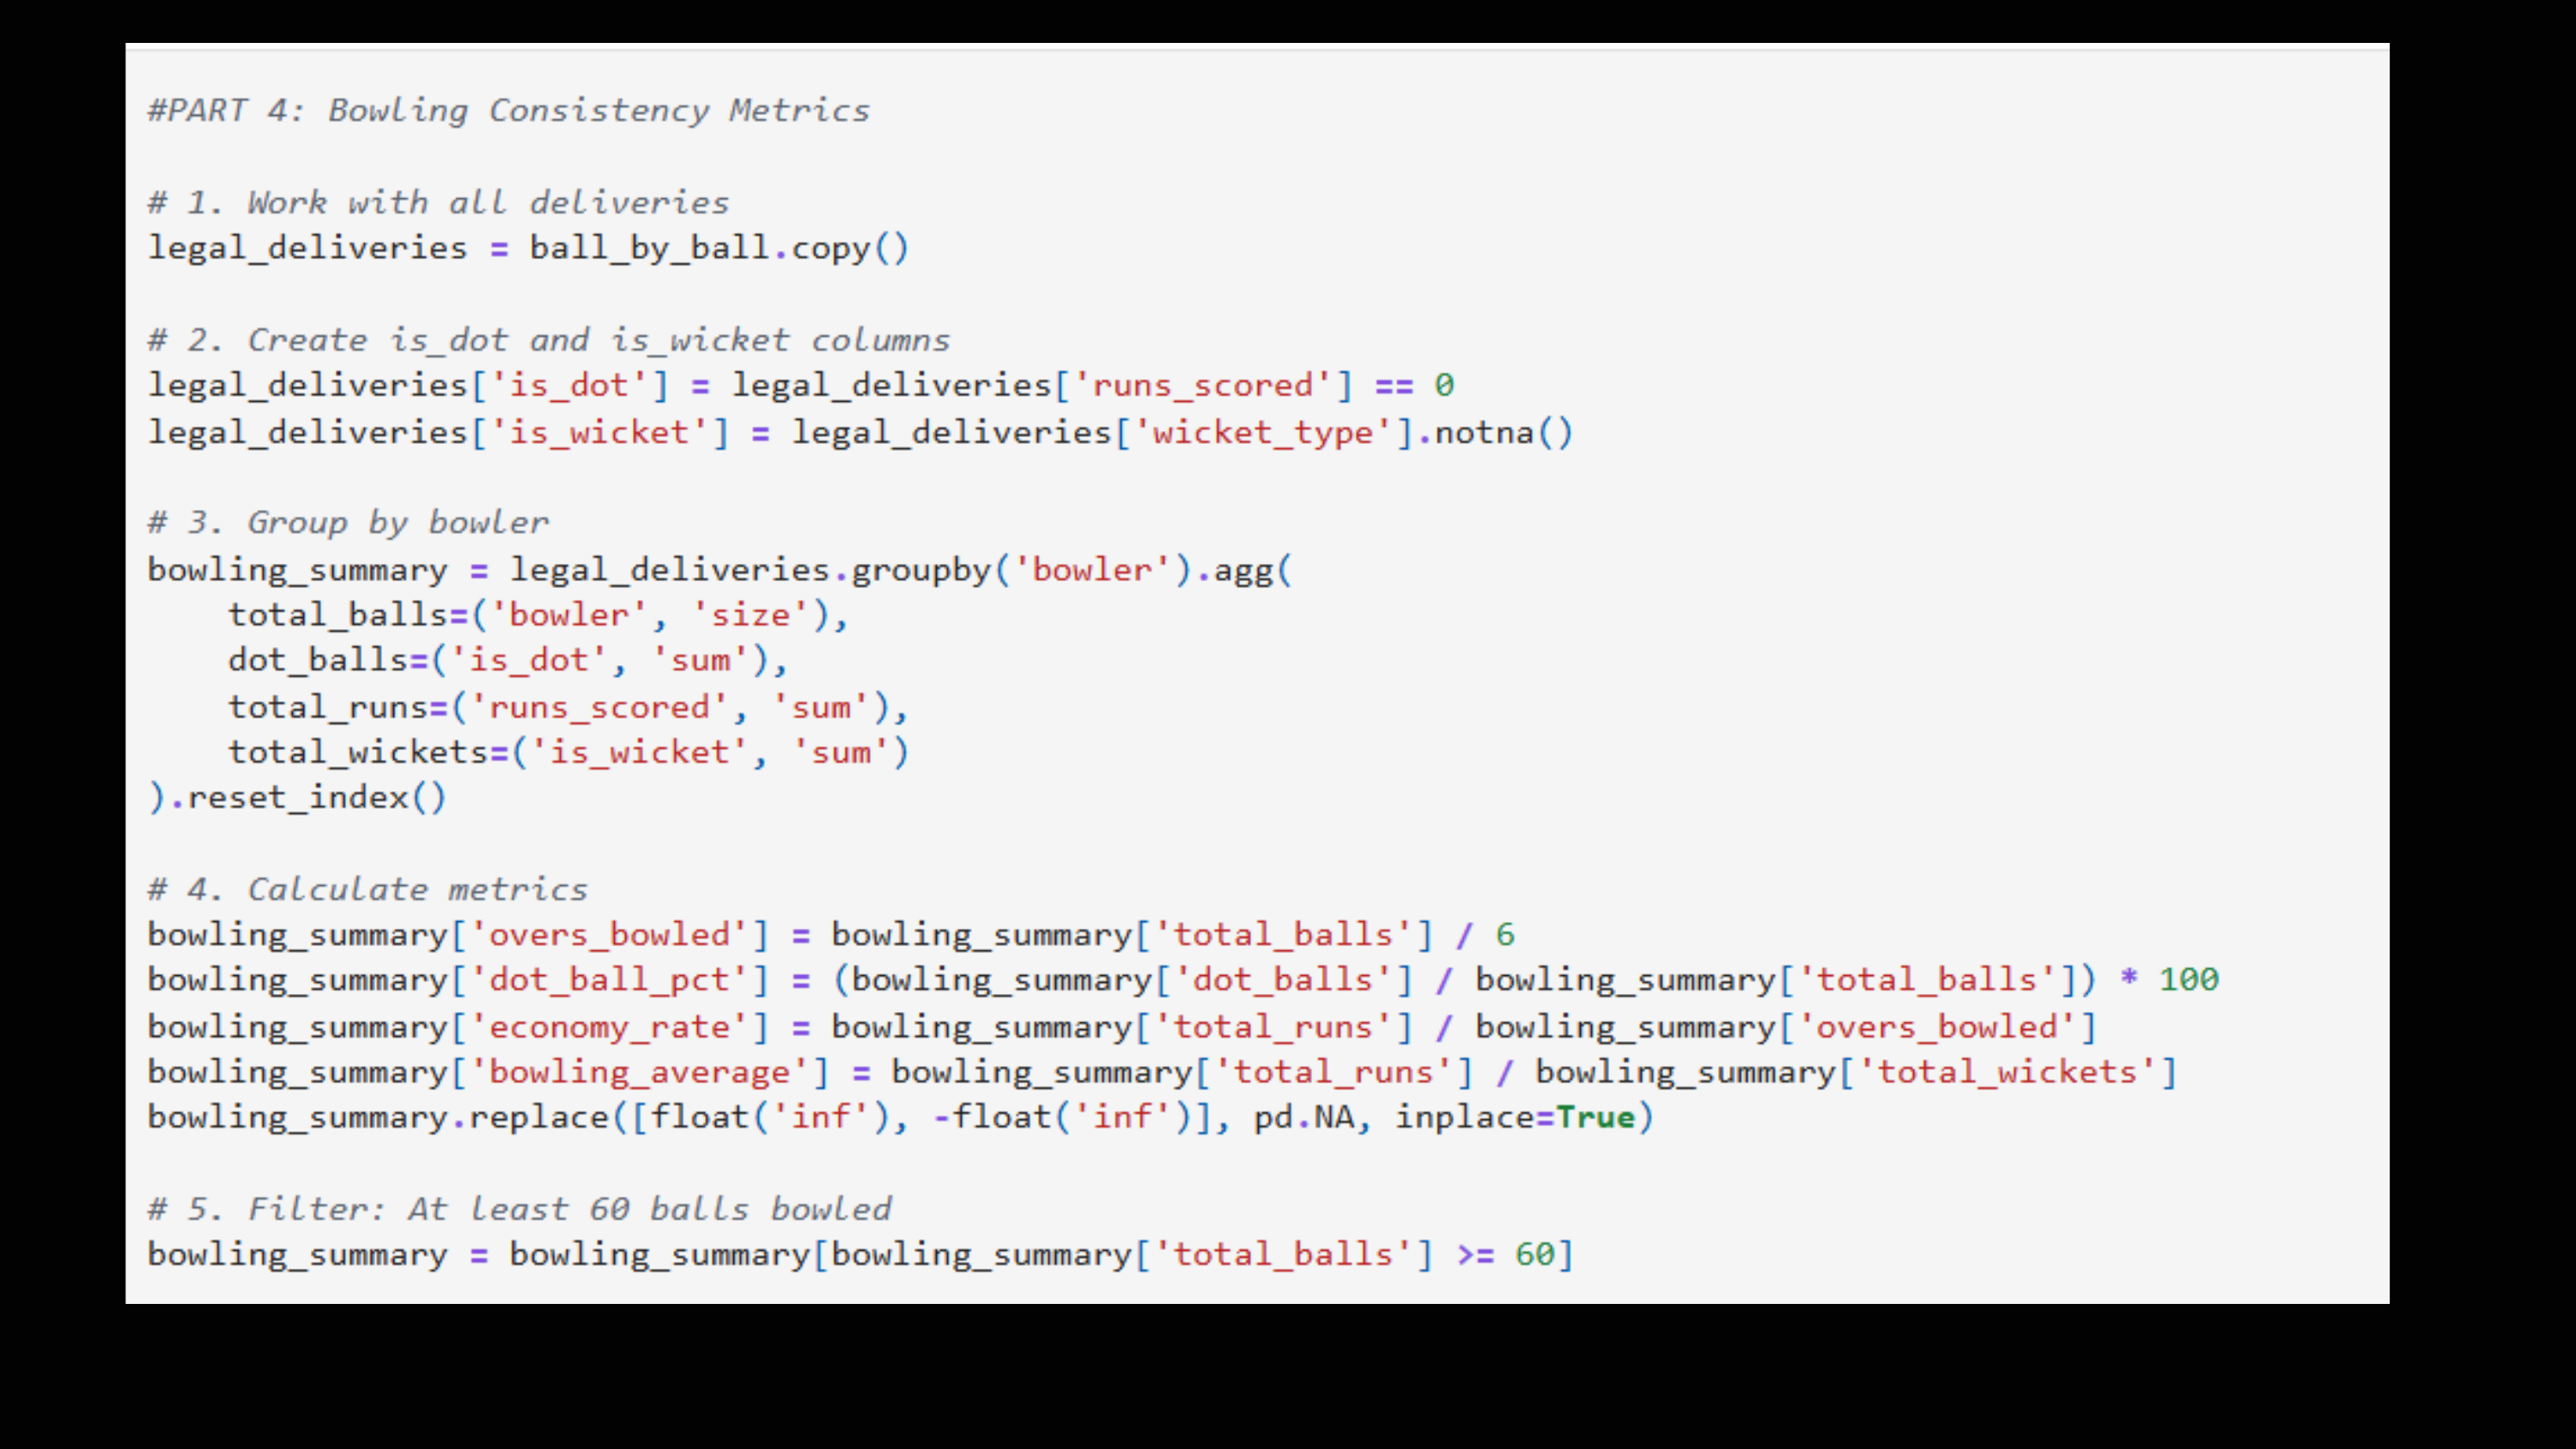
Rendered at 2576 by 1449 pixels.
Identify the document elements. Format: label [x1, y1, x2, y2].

text_box [125, 43, 2391, 1304]
